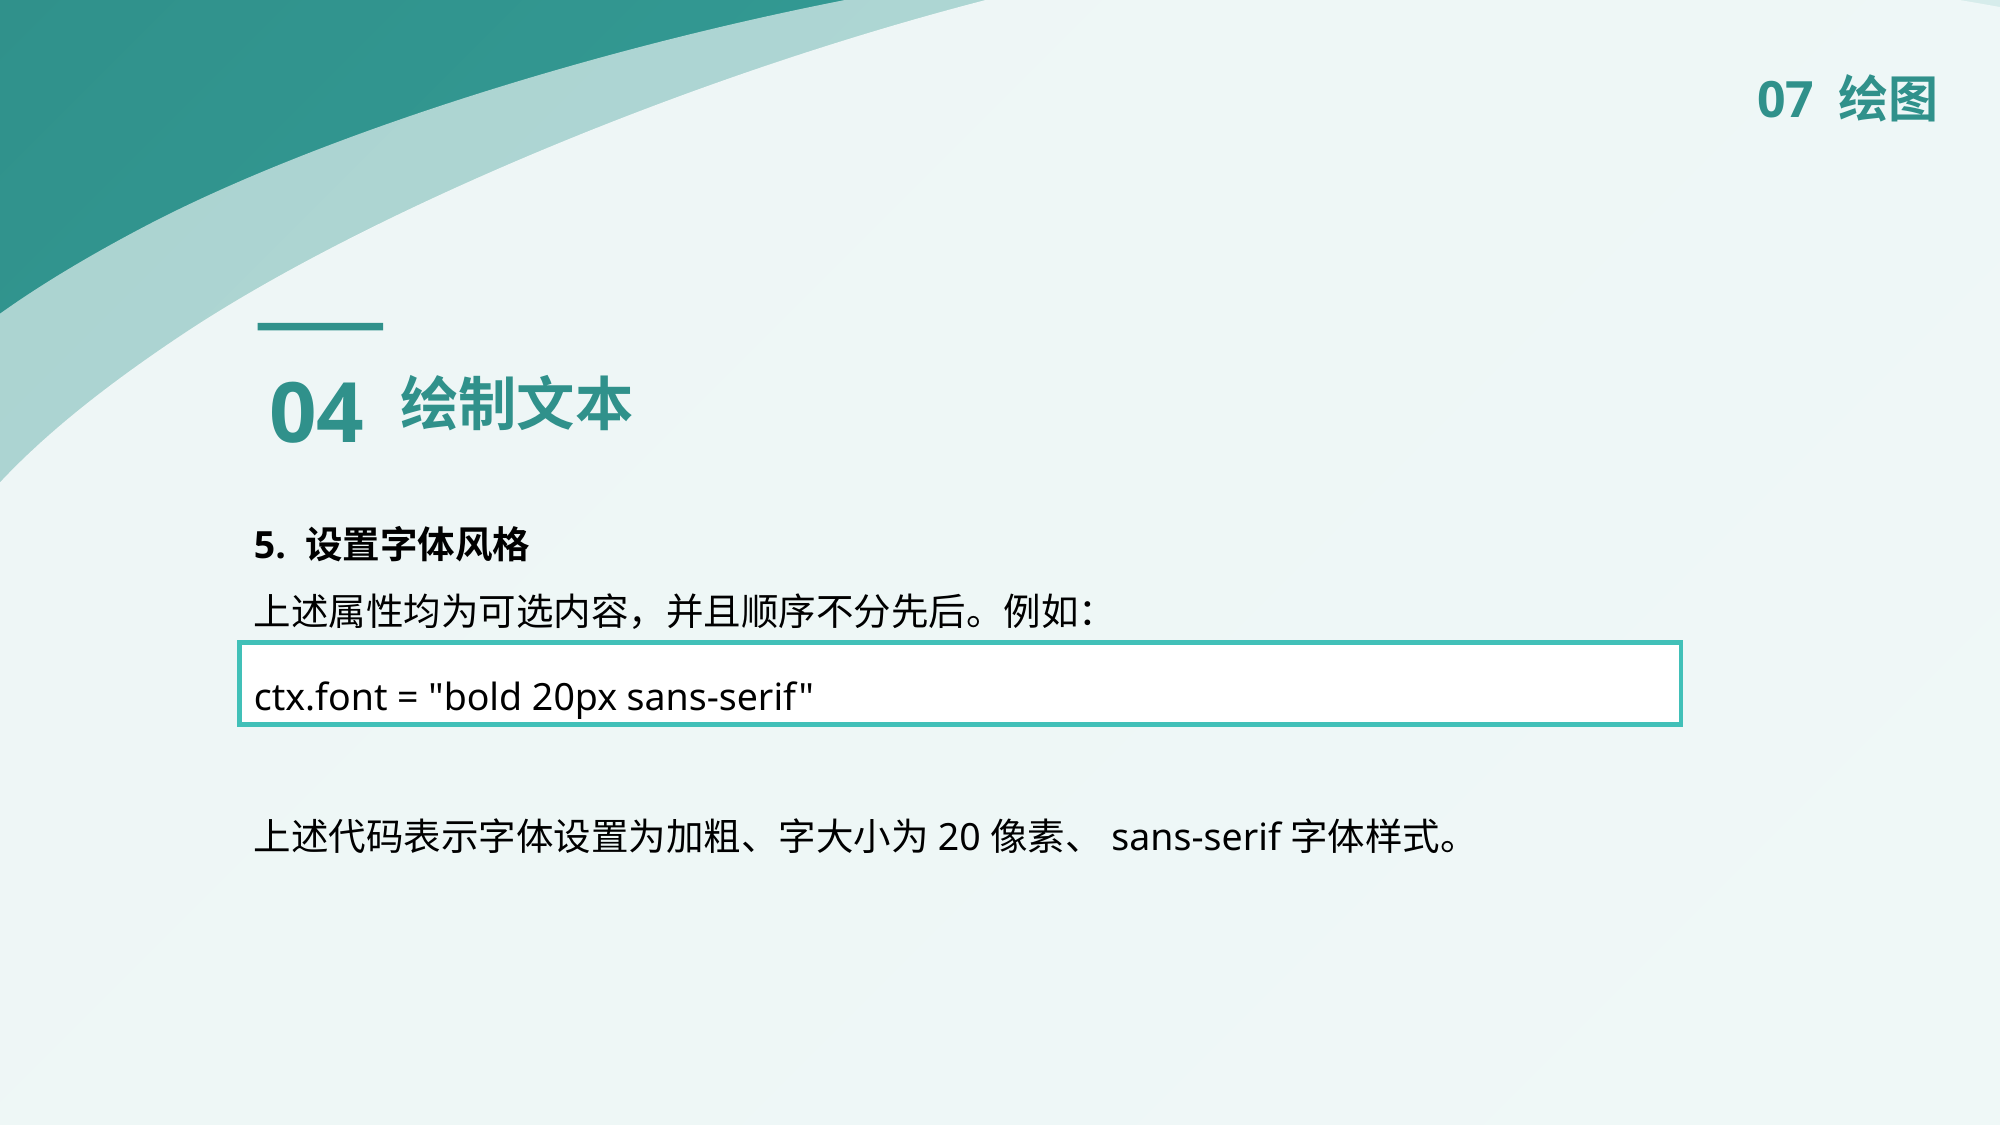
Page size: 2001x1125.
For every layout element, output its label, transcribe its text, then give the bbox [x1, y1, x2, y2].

text_box 绘制文本 [385, 339, 649, 445]
text_box ctx.font = "bold 20px sans-serif" [238, 641, 1682, 726]
list 07 绘图 [1083, 41, 1955, 162]
text_box 04 [254, 322, 380, 467]
text_box 5. 设置字体风格 上述属性均为可选内容，并且顺序不分先后。例如： 上述代码表示字体设置为加粗、字大小为20像素、sans-serif字体样式。 [239, 490, 1783, 866]
